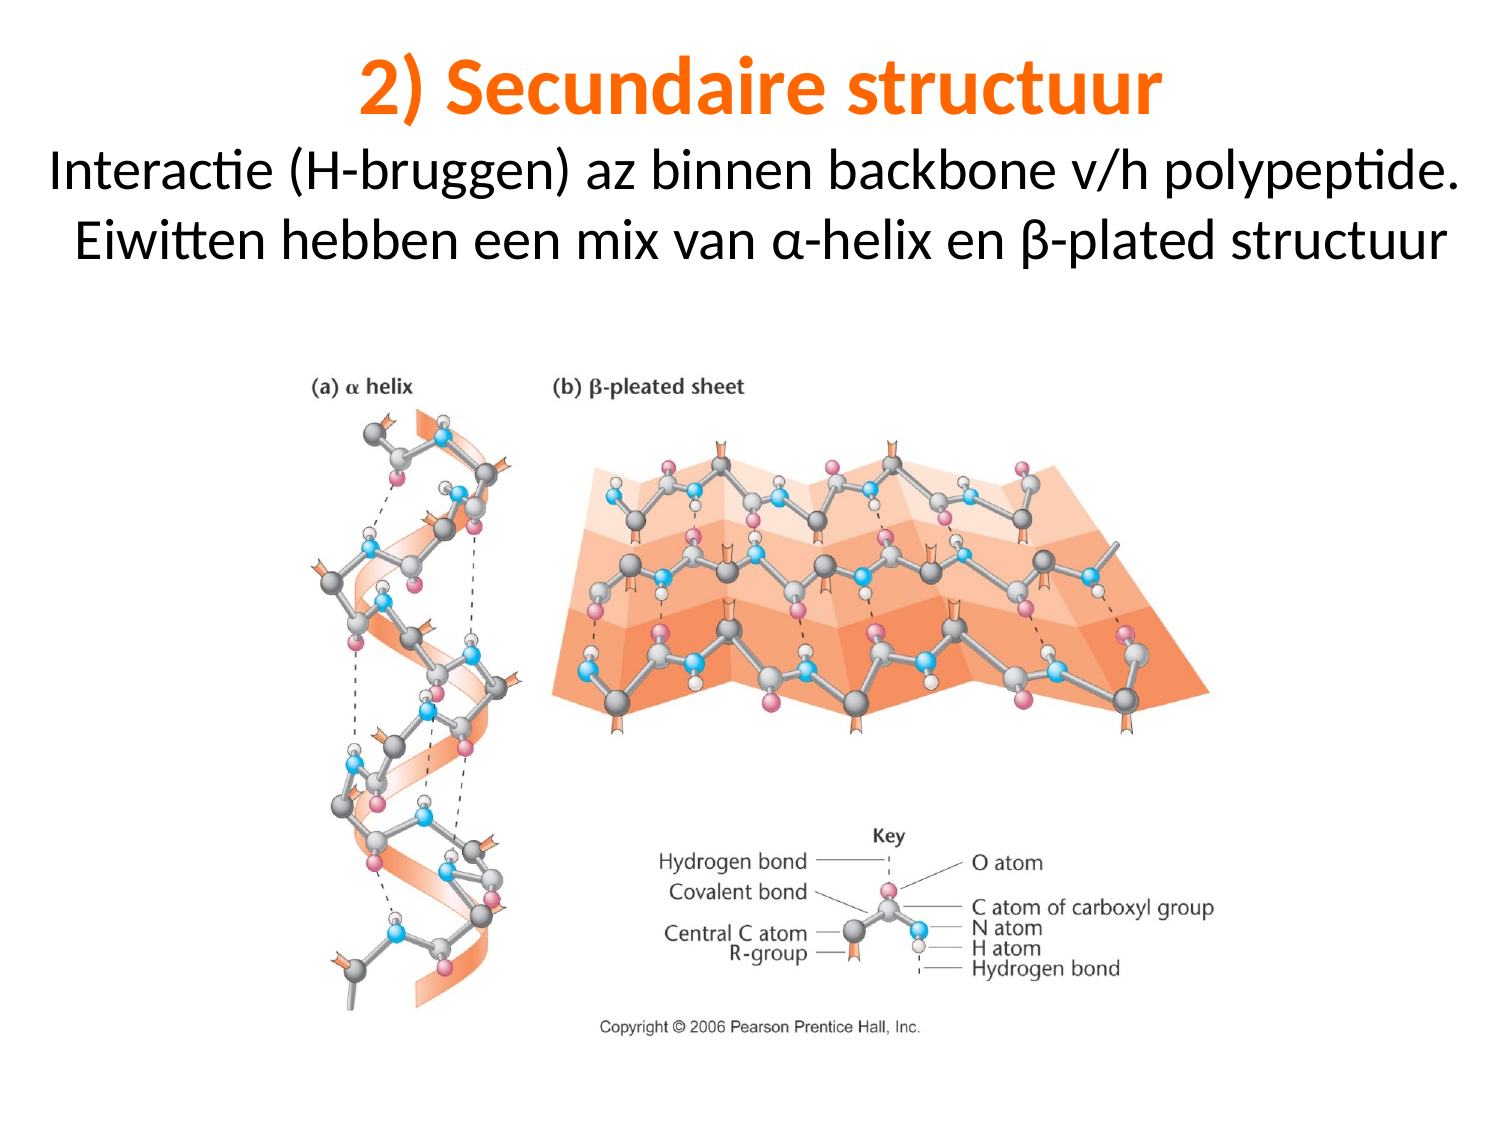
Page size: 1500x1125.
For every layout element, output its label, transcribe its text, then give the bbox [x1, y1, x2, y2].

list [306, 373, 1217, 1040]
title 2) Secundaire structuur Interactie (H-bruggen) az binnen backbone v/h polypeptide. Eiwitten hebben een mix van α-helix en β-plated structuur [23, 21, 1500, 282]
